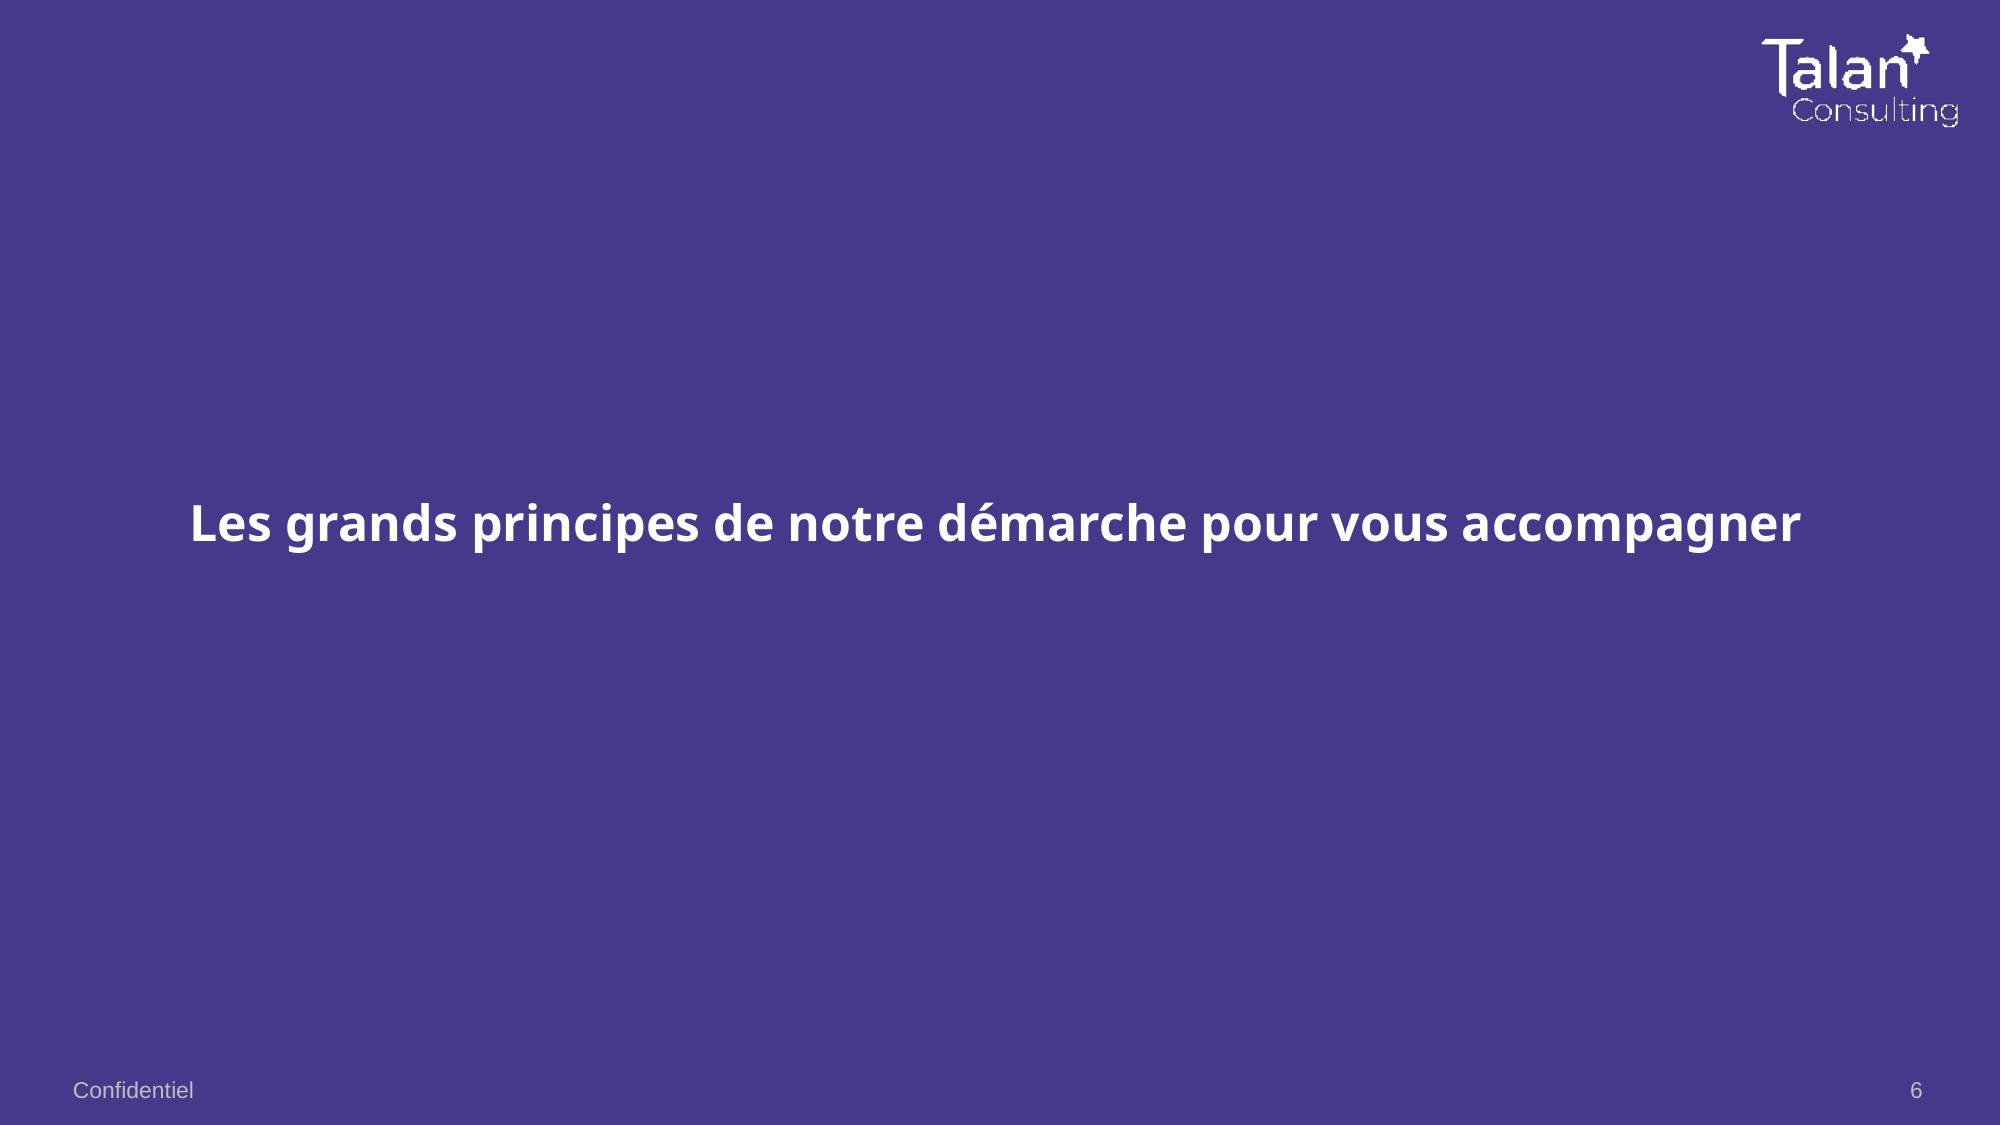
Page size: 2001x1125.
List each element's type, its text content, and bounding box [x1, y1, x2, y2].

picture [1746, 17, 1974, 145]
title Les grands principes de notre démarche pour vous accompagner [1, 476, 1991, 589]
